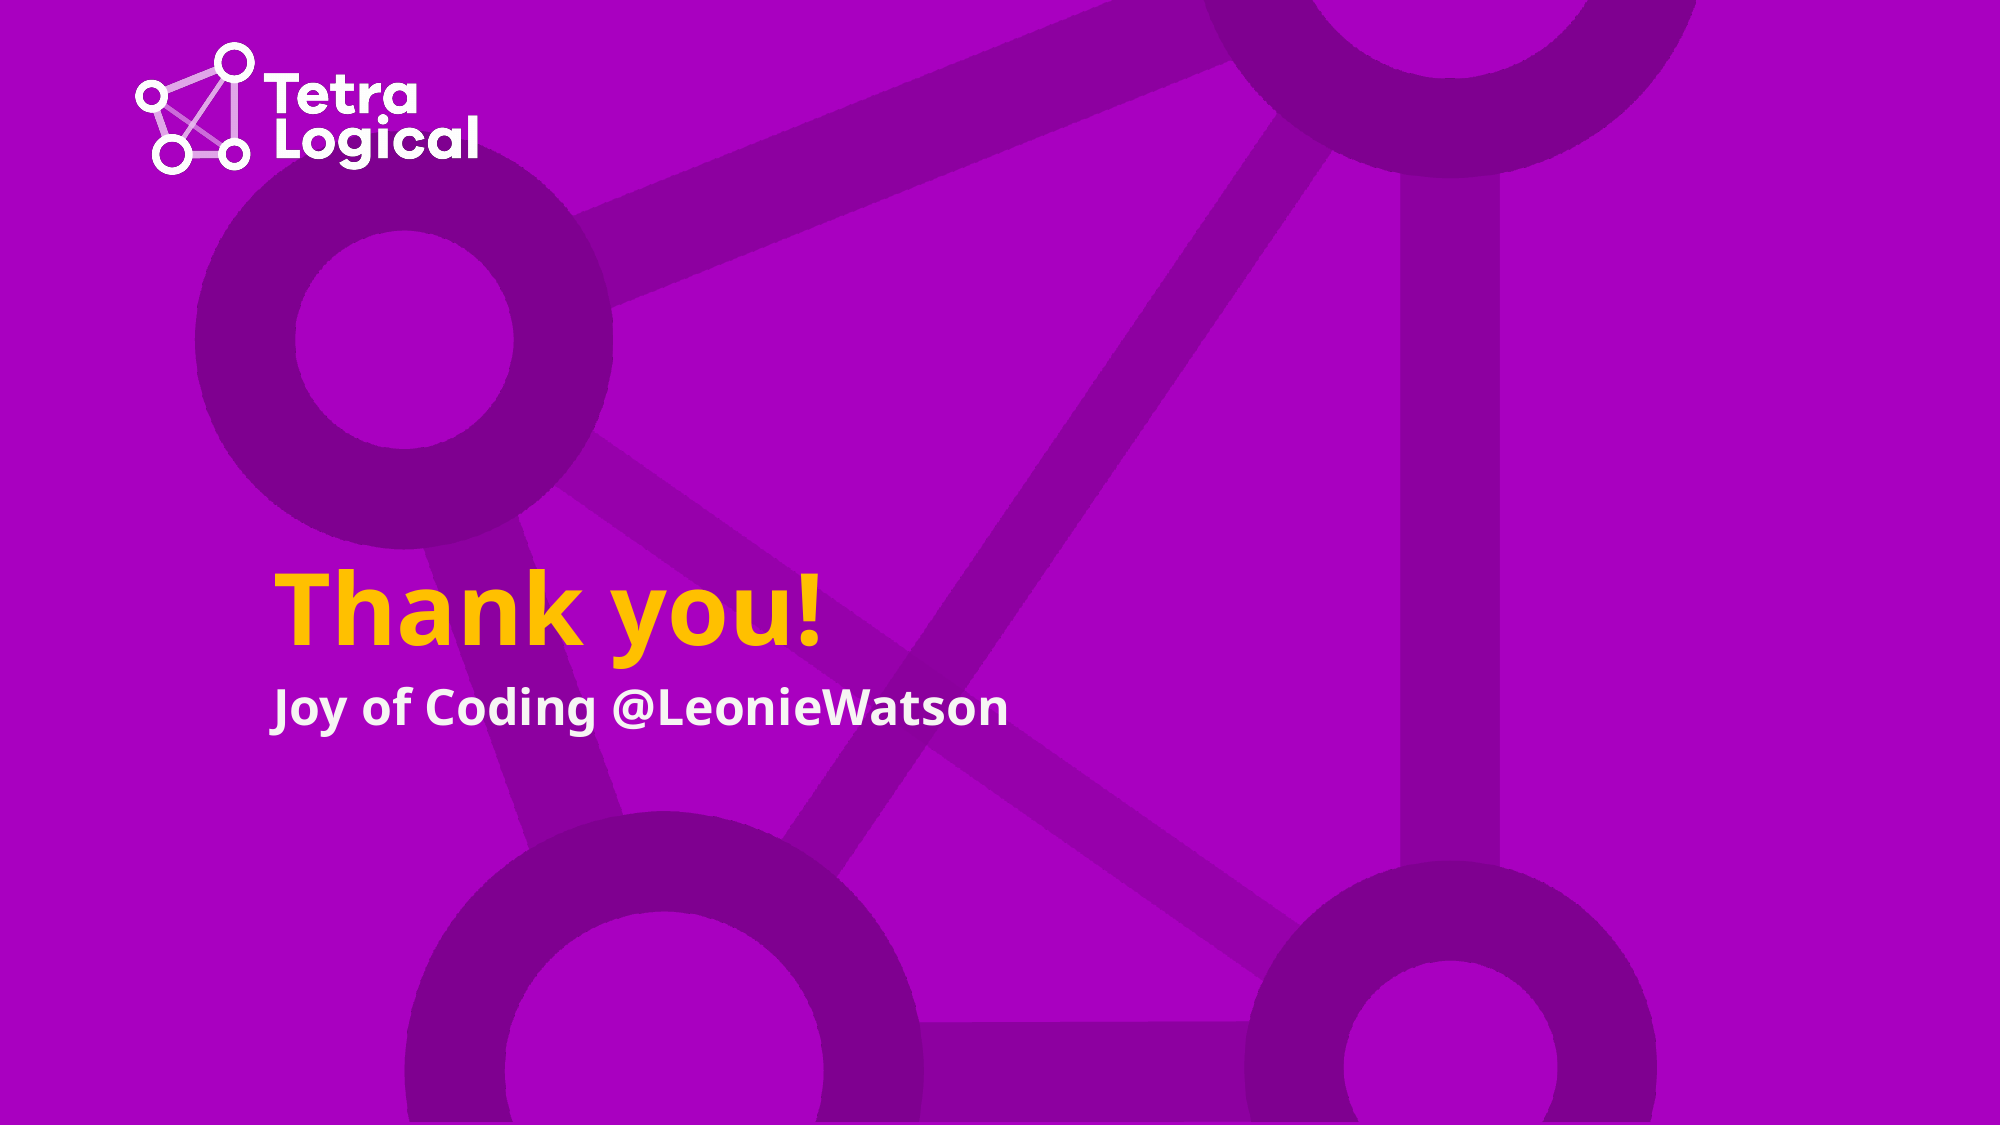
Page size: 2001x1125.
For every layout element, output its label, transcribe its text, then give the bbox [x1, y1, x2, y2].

title Thank you! [273, 252, 1491, 667]
picture [99, 0, 1803, 1122]
subtitle Joy of Coding @LeonieWatson [273, 681, 1491, 954]
